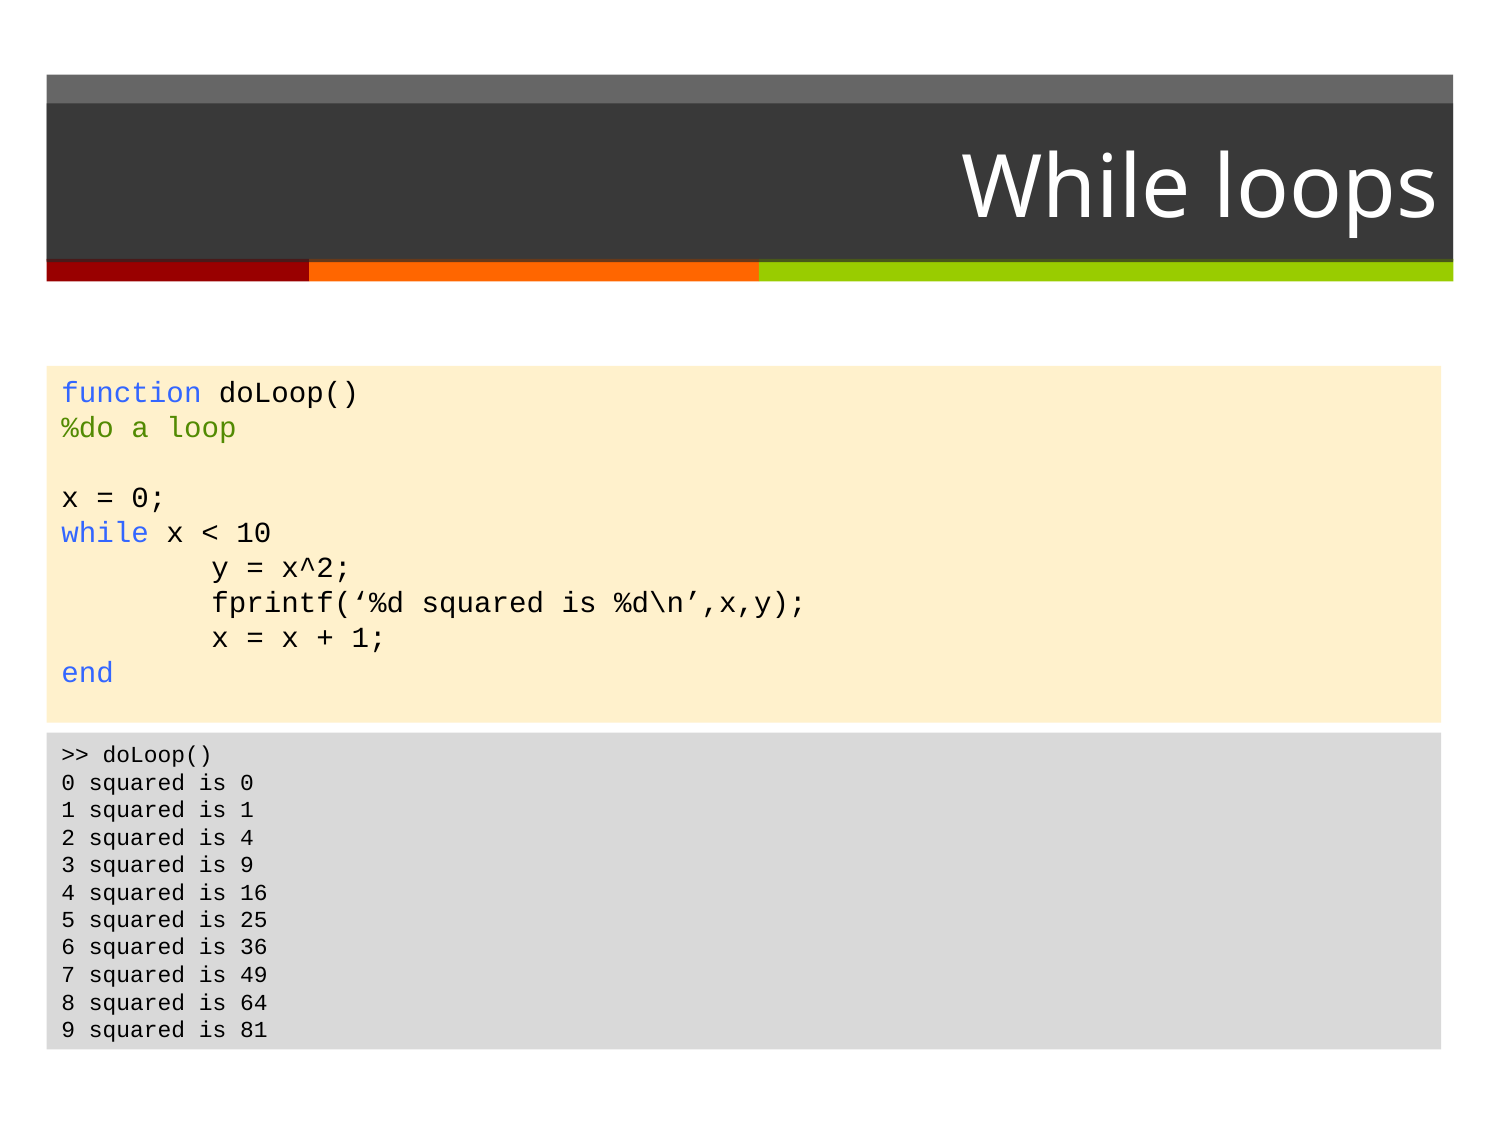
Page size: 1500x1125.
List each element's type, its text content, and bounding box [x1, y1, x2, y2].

text_box >> doLoop() 0 squared is 0 1 squared is 1 2 squared is 4 3 squared is 9 4 squared is 16 5 squared is 25 6 squared is 36 7 squared is 49 8 squared is 64 9 squared is 81 [46, 732, 1442, 1050]
text_box function doLoop() %do a loop x = 0; while x < 10 y = x^2; fprintf(‘%d squared is %d\n’,x,y); x = x + 1; end [46, 365, 1442, 723]
title While loops [46, 103, 1454, 263]
